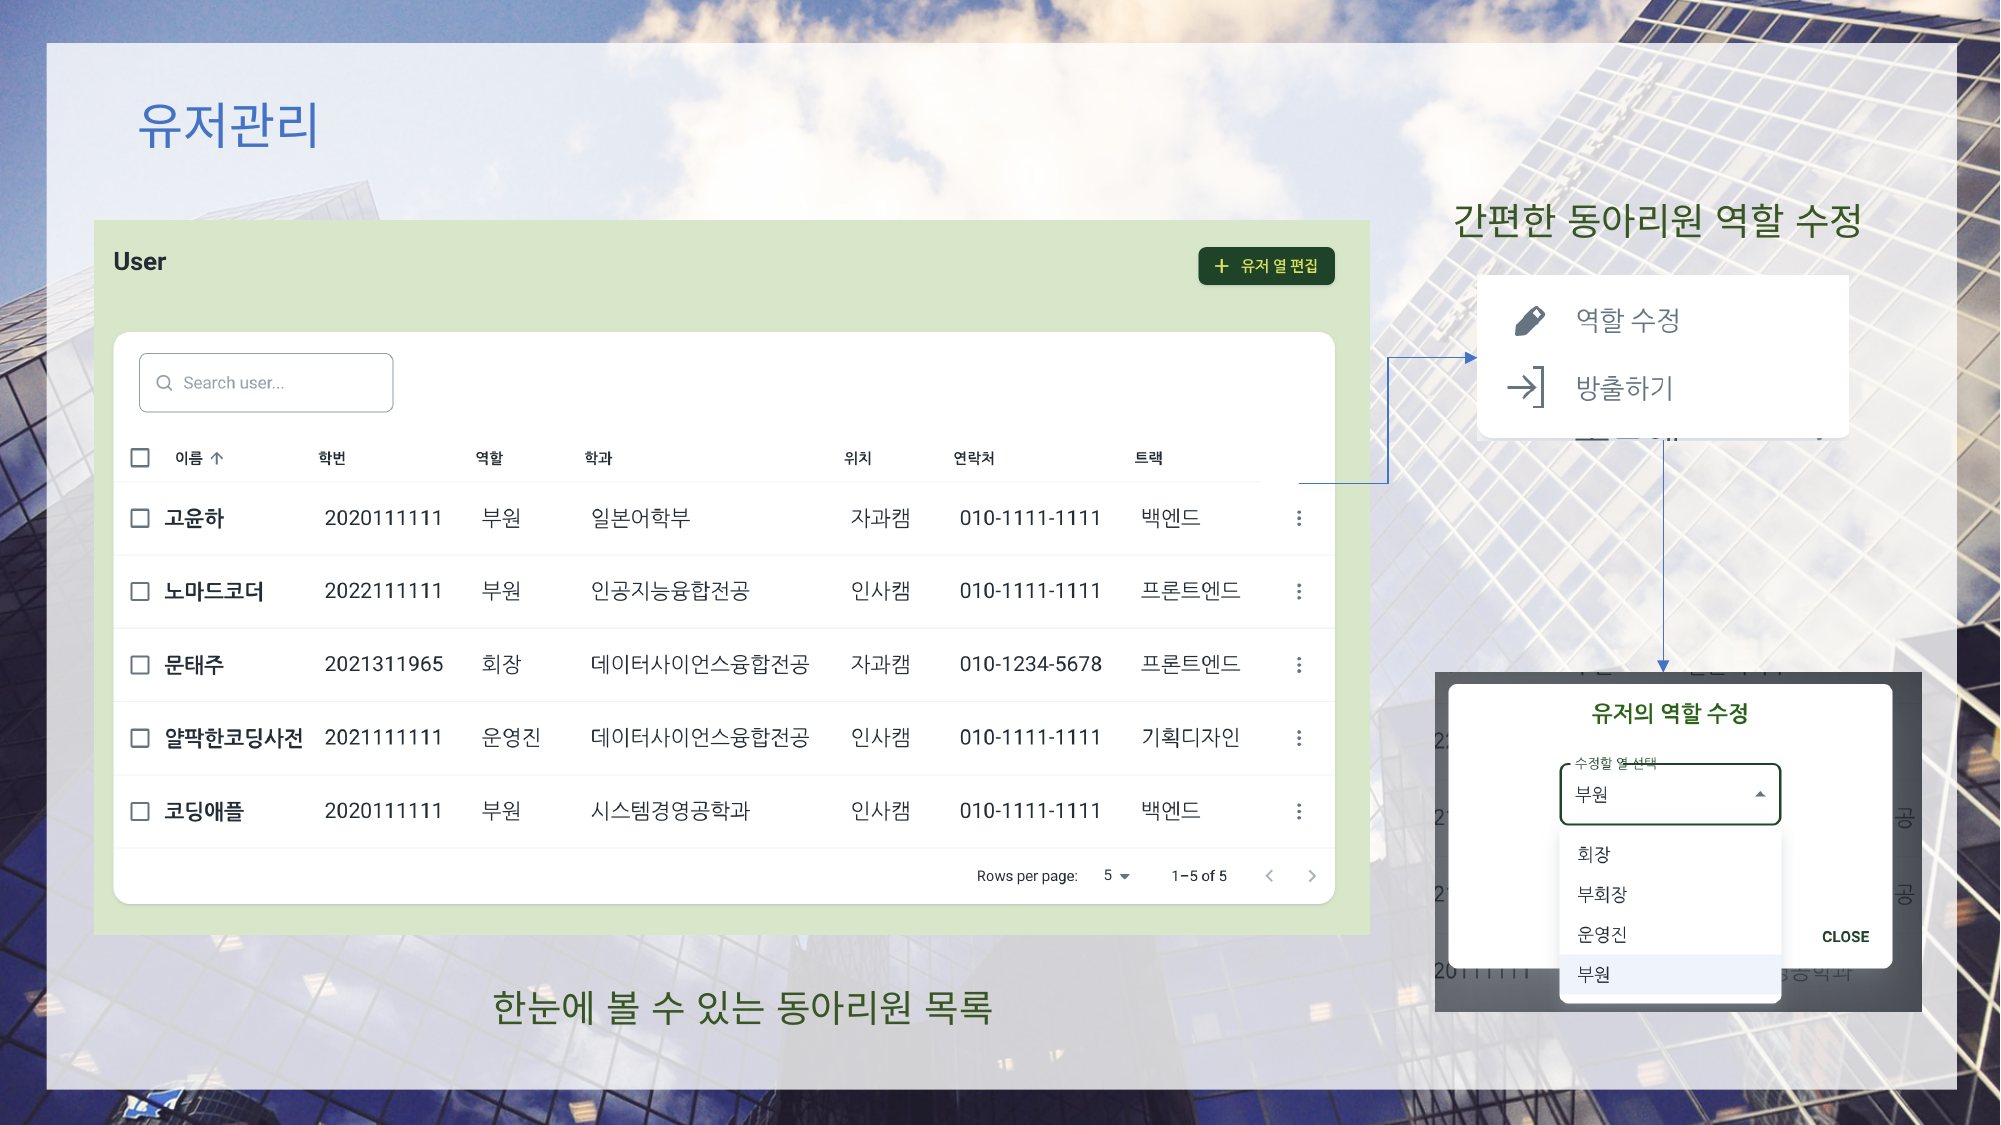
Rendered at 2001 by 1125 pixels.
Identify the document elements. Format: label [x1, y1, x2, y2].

text_box [1298, 357, 1478, 484]
picture [0, 0, 2000, 1125]
